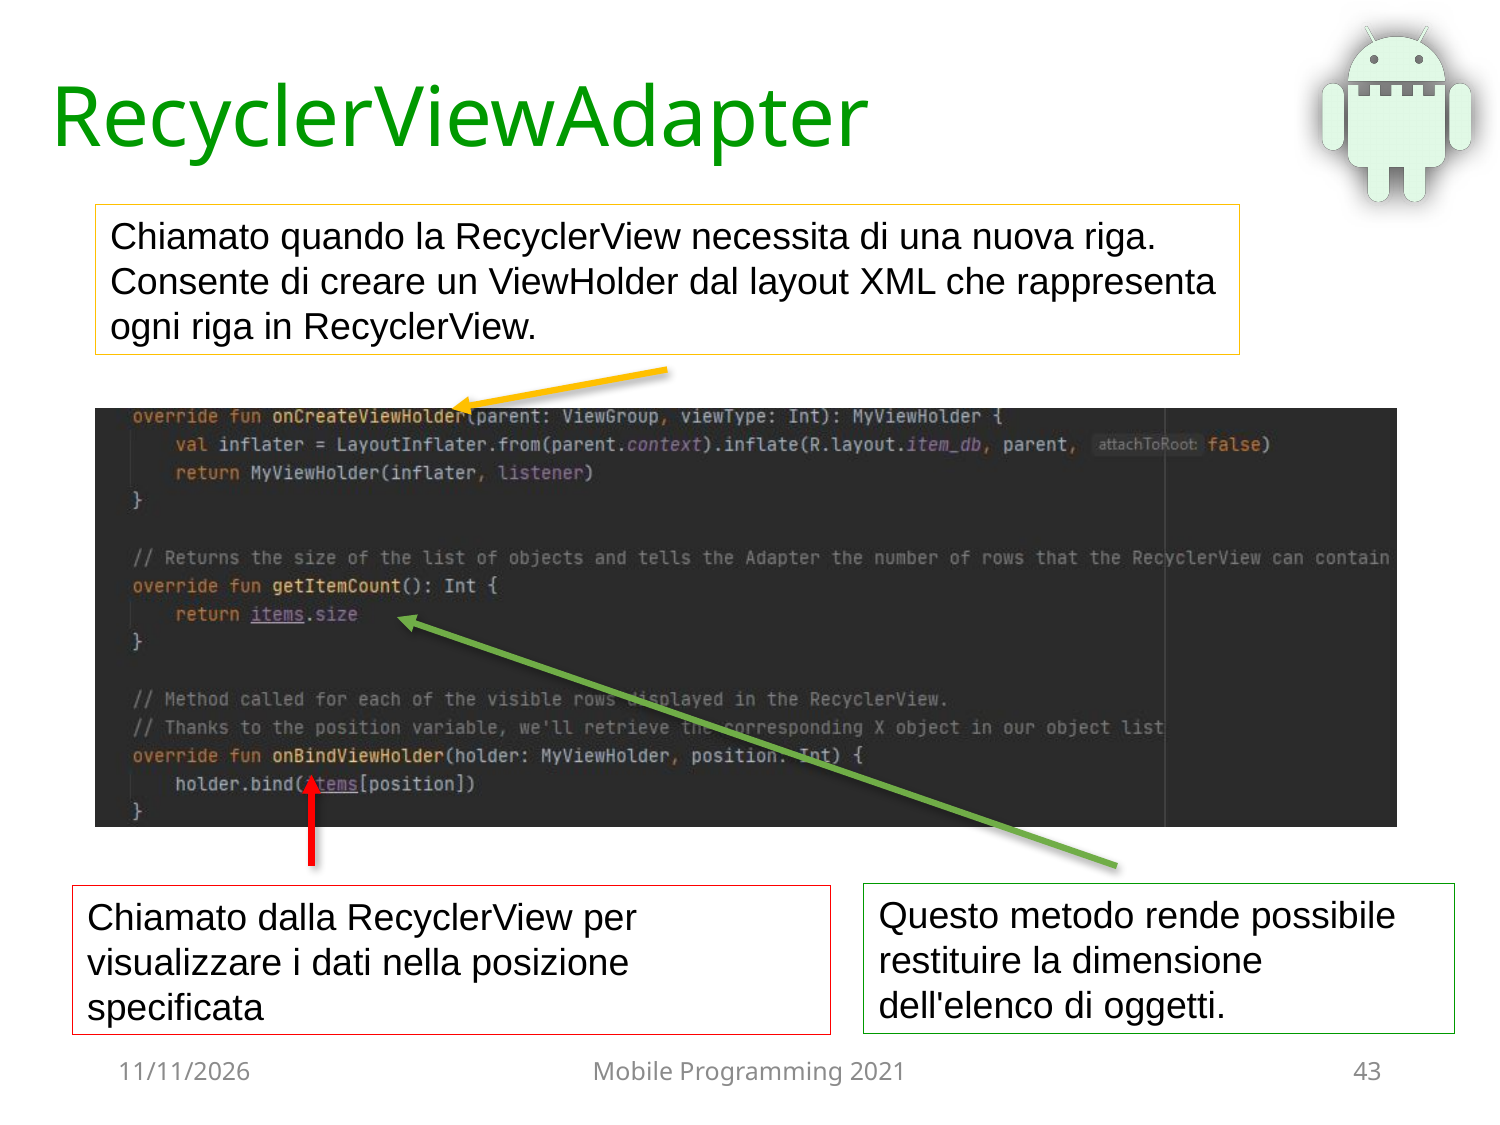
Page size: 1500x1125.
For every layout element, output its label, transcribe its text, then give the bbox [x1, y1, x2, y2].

text_box Questo metodo rende possibile restituire la dimensione dell'elenco di oggetti. [863, 883, 1455, 1034]
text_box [451, 369, 668, 409]
slide_number 43 [1059, 1042, 1397, 1103]
picture [1318, 22, 1475, 58]
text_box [396, 617, 1117, 867]
picture [1318, 148, 1475, 206]
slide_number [103, 1042, 441, 1103]
picture [95, 408, 1397, 827]
text_box RecyclerViewAdapter [35, 58, 1500, 148]
text_box Chiamato dalla RecyclerView per visualizzare i dati nella posizione specificata [72, 885, 831, 1035]
text_box Chiamato quando la RecyclerView necessita di una nuova riga. Consente di creare un ViewHolder dal layout XML che rappresenta ogni riga in RecyclerView. [95, 204, 1240, 355]
footer Mobile Programming 2021 [496, 1042, 1004, 1103]
